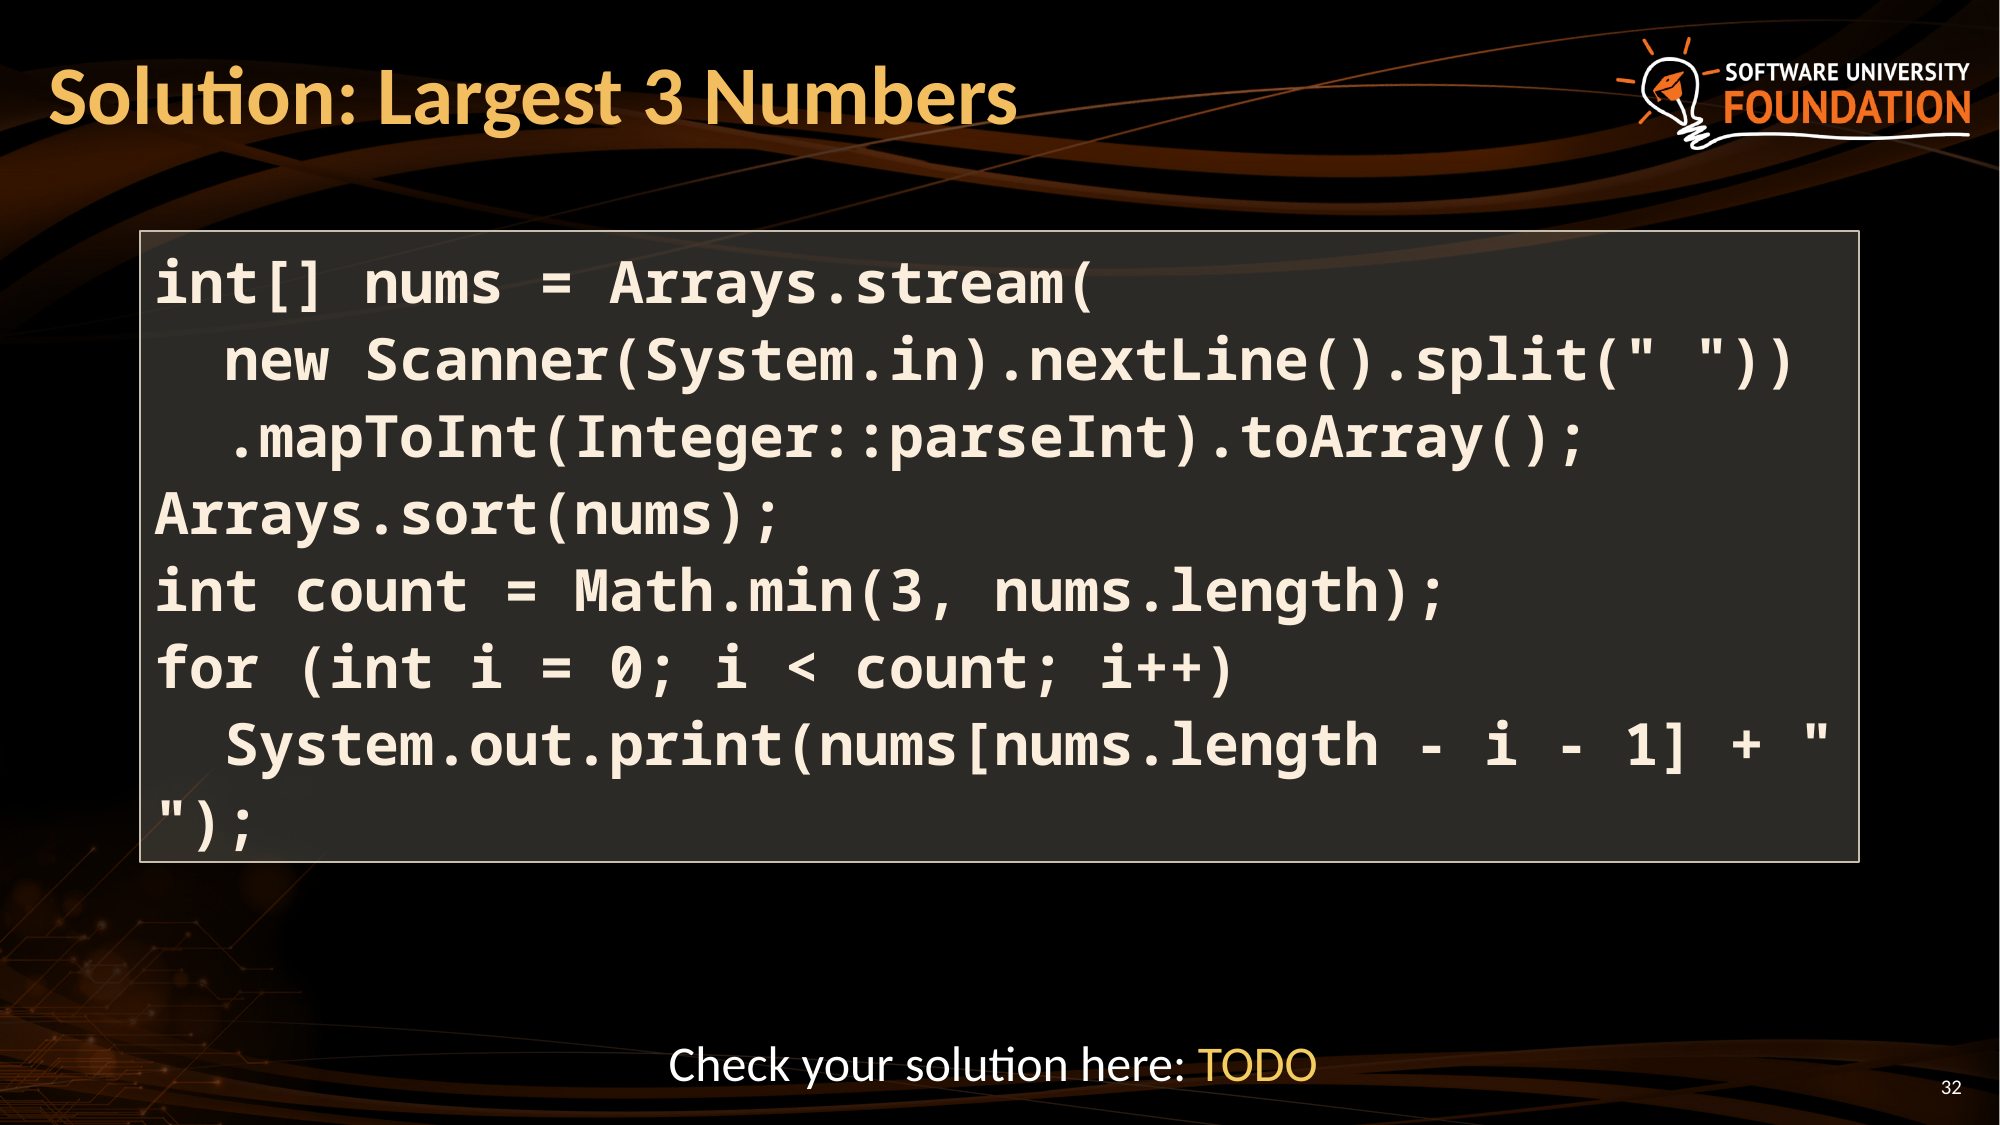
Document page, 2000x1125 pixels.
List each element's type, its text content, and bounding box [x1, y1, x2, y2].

slide_number 32 [1897, 1070, 1968, 1103]
picture [0, 0, 2000, 1125]
title Solution: Largest 3 Numbers [30, 6, 1602, 189]
text_box Check your solution here: TODO [127, 1024, 1859, 1099]
text_box int[] nums = Arrays.stream( new Scanner(System.in).nextLine().split(" ")) .mapToInt(Integer::parseInt).toArray(); Arrays.sort(nums); int count = Math.min(3, nums.length); for (int i = 0; i < count; i++) System.out.print(nums[nums.length - i - 1] + " "); [139, 231, 1860, 862]
